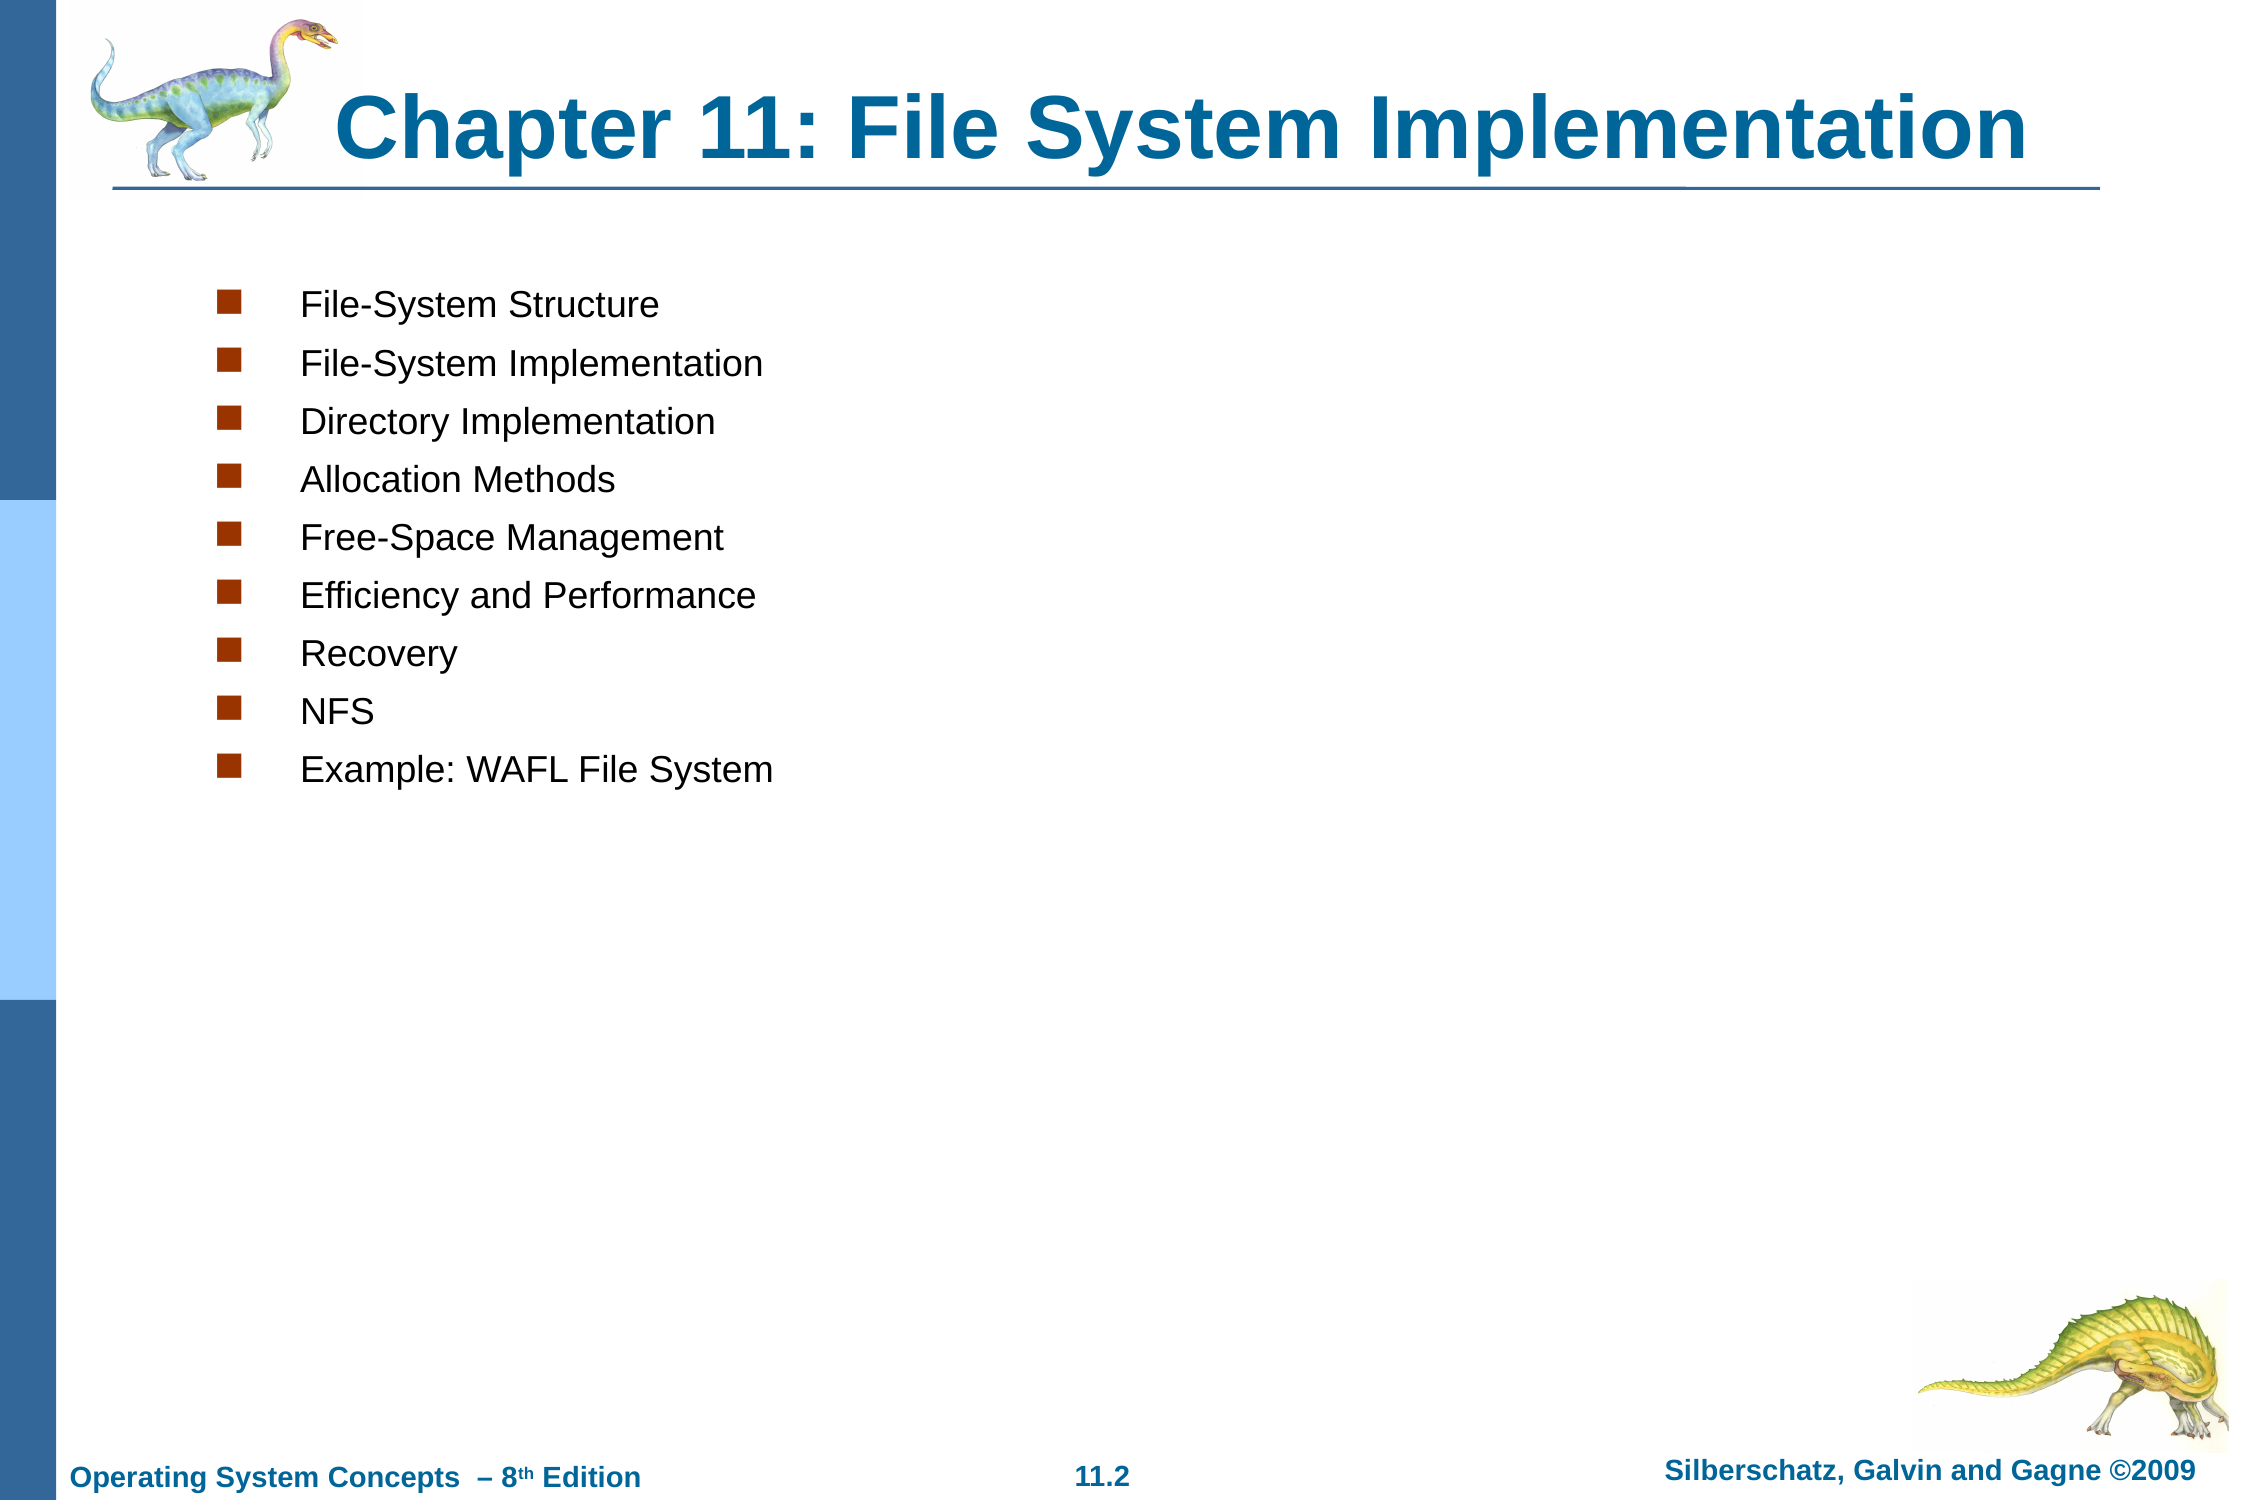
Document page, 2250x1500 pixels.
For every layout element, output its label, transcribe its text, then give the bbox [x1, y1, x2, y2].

picture [1913, 1279, 2229, 1453]
title Chapter 11: File System Implementation [202, 60, 2138, 187]
list File-System Structure File-System Implementation Directory Implementation Allocation Methods Free-Space Management Efficiency and Performance Recovery NFS Example: WAFL File System [198, 269, 2224, 1261]
text_box [239, 335, 1970, 1236]
picture [70, 0, 365, 199]
